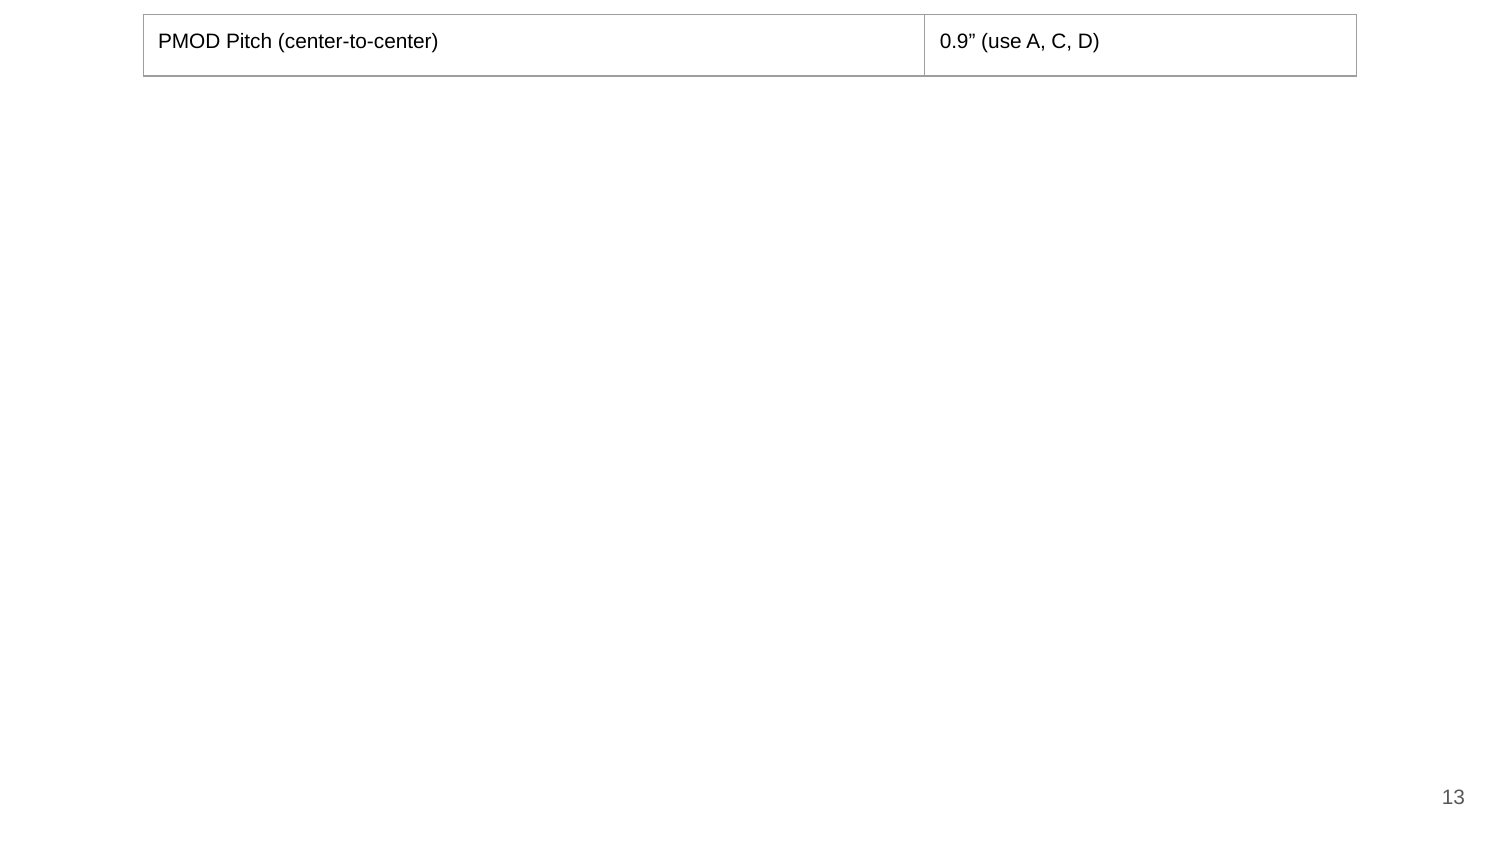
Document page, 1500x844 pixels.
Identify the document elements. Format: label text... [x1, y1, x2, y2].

table_header PMOD Pitch (center-to-center) [144, 15, 924, 75]
slide_number 13 [1389, 764, 1480, 830]
table_header 0.9” (use A, C, D) [925, 15, 1356, 75]
